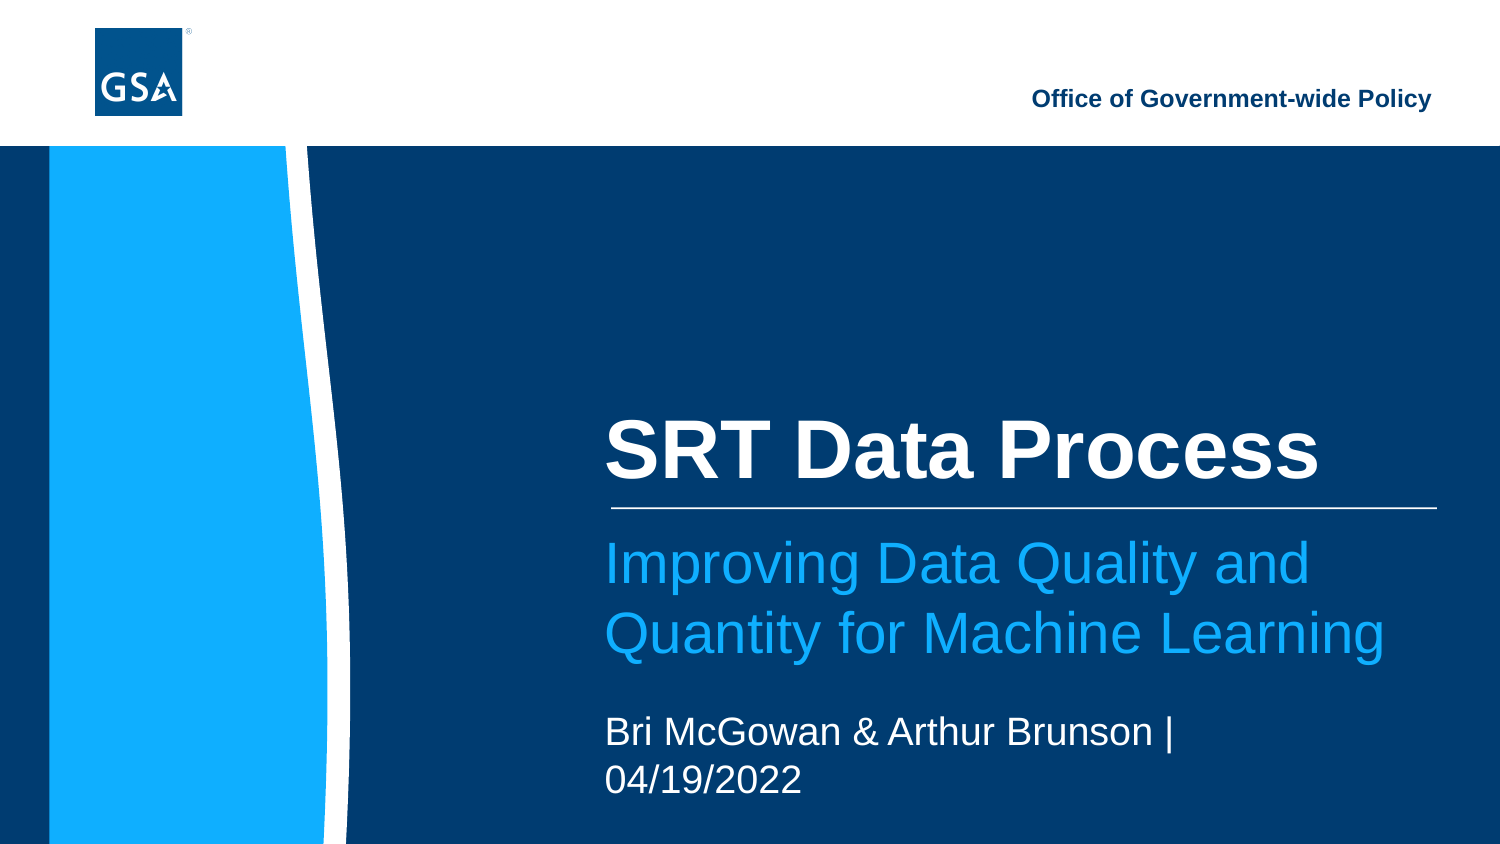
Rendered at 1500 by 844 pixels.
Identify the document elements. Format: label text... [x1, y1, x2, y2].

subtitle Bri McGowan & Arthur Brunson | 04/19/2022 [589, 743, 1396, 817]
title SRT Data Process [589, 375, 1437, 510]
picture [95, 28, 192, 116]
title Improving Data Quality and Quantity for Machine Learning [589, 510, 1437, 682]
